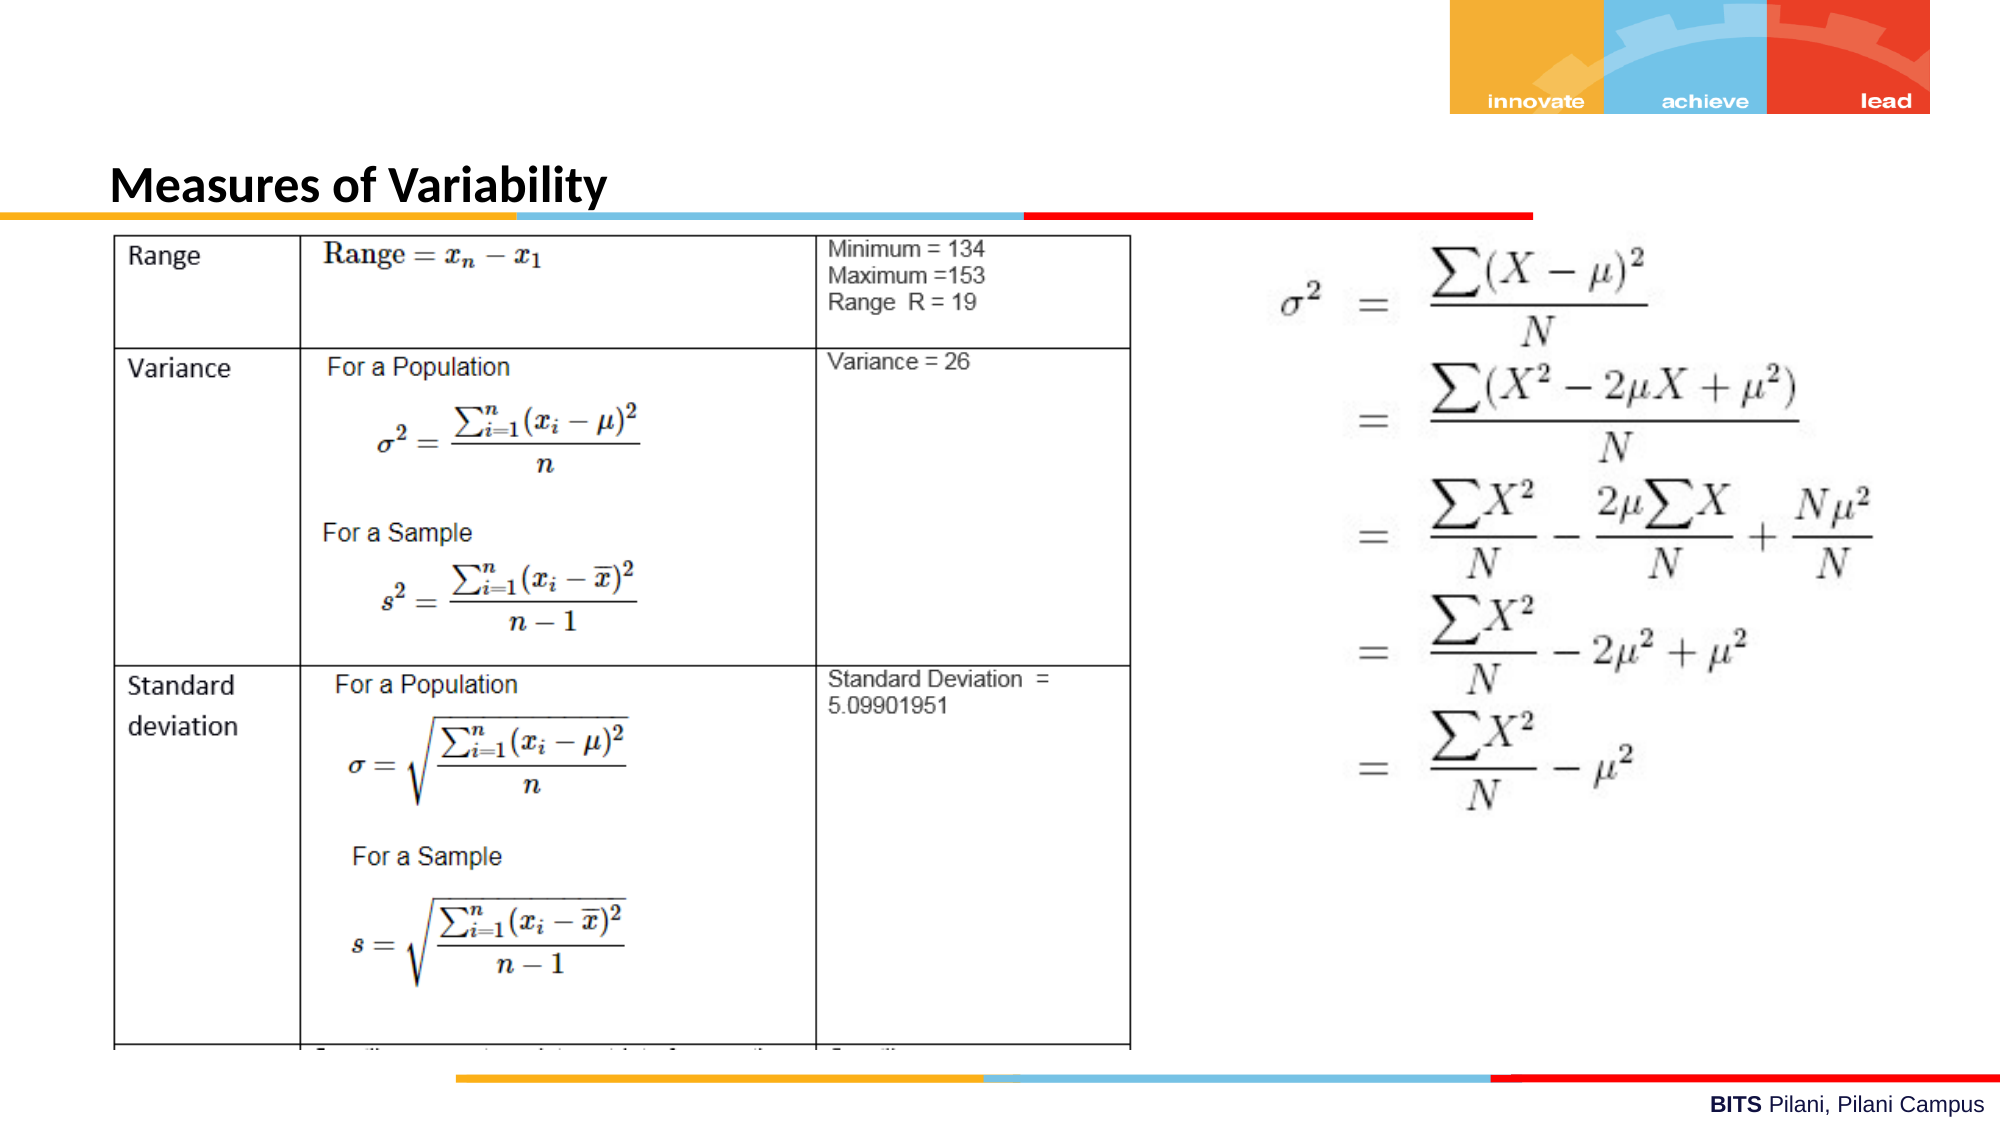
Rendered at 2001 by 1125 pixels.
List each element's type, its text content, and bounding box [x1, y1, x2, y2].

text_box Measures of Variability [19, 111, 806, 221]
picture [1249, 229, 1916, 825]
picture [1449, 0, 1930, 114]
picture [106, 229, 1148, 1050]
